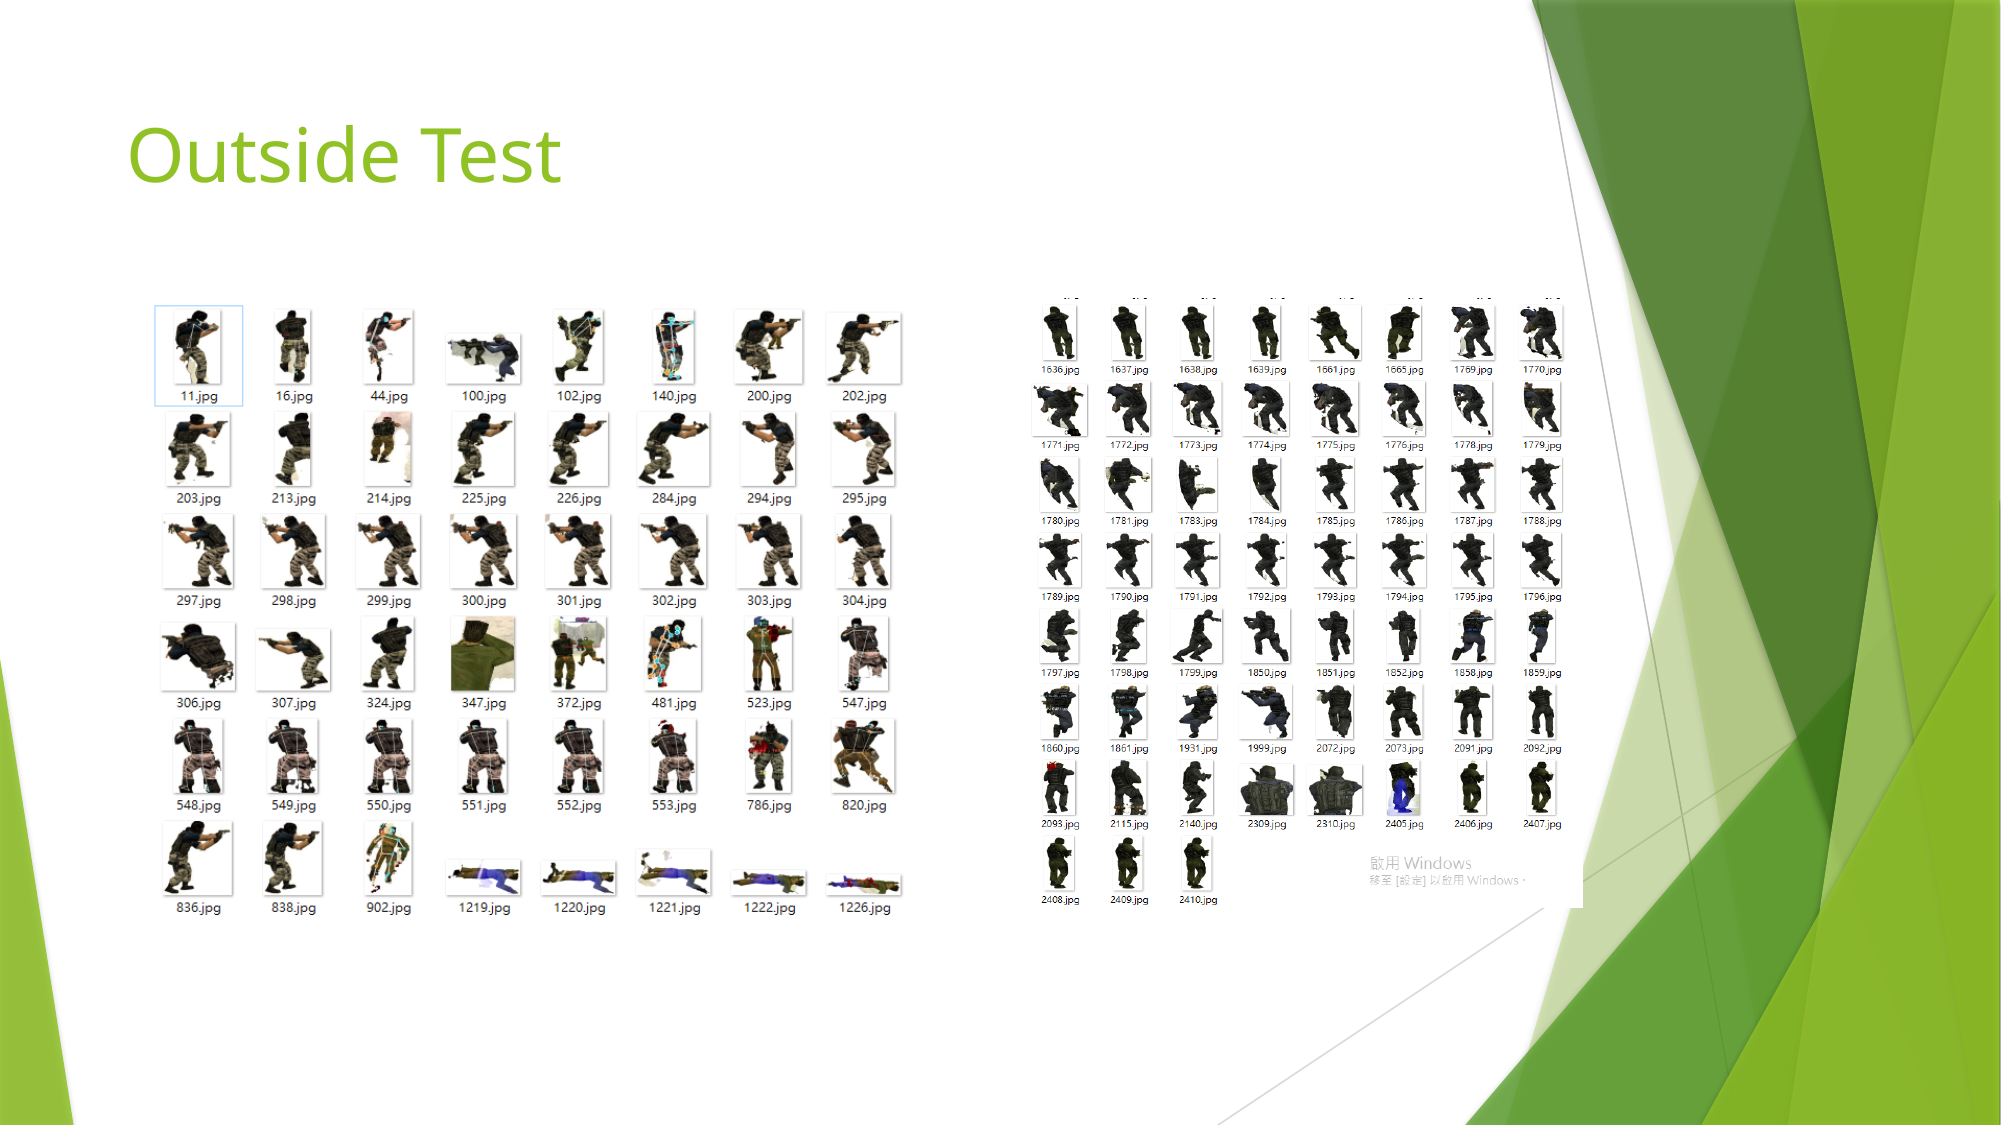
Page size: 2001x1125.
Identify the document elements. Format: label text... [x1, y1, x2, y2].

picture [144, 297, 912, 963]
title Outside Test [111, 99, 1522, 317]
picture [1019, 297, 1583, 908]
